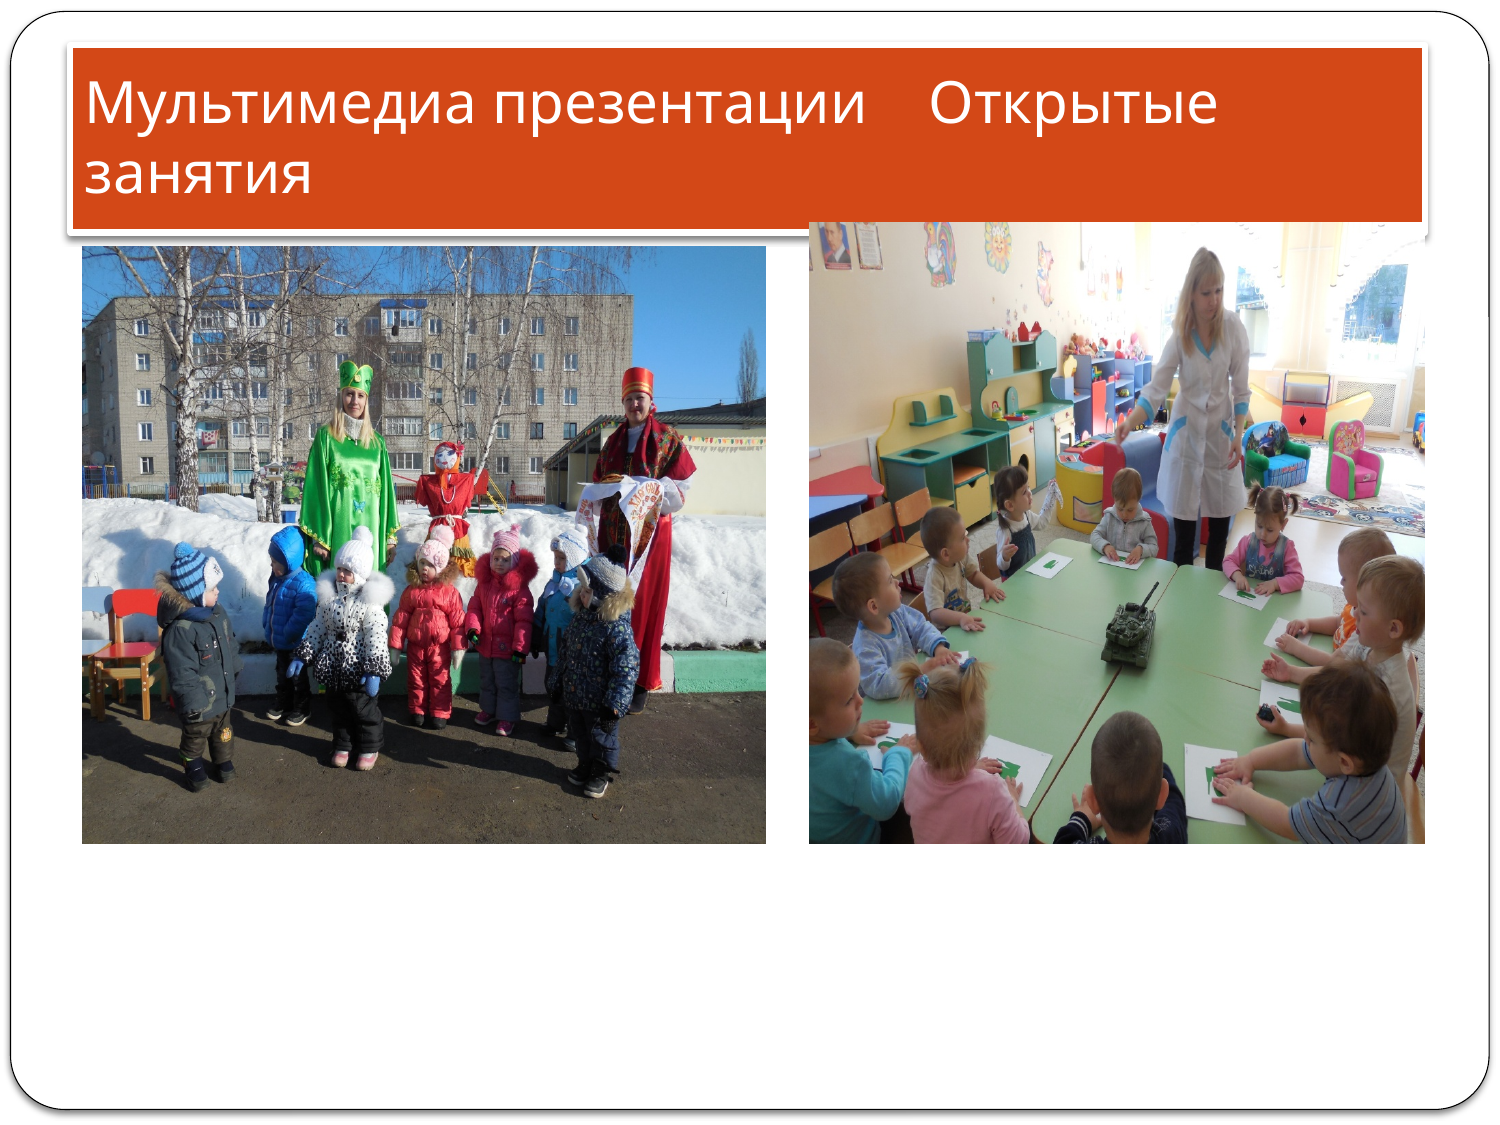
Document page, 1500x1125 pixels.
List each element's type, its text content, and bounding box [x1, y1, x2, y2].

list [81, 245, 766, 844]
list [809, 222, 1425, 844]
title Мультимедиа презентации Открытые занятия [67, 42, 1428, 236]
